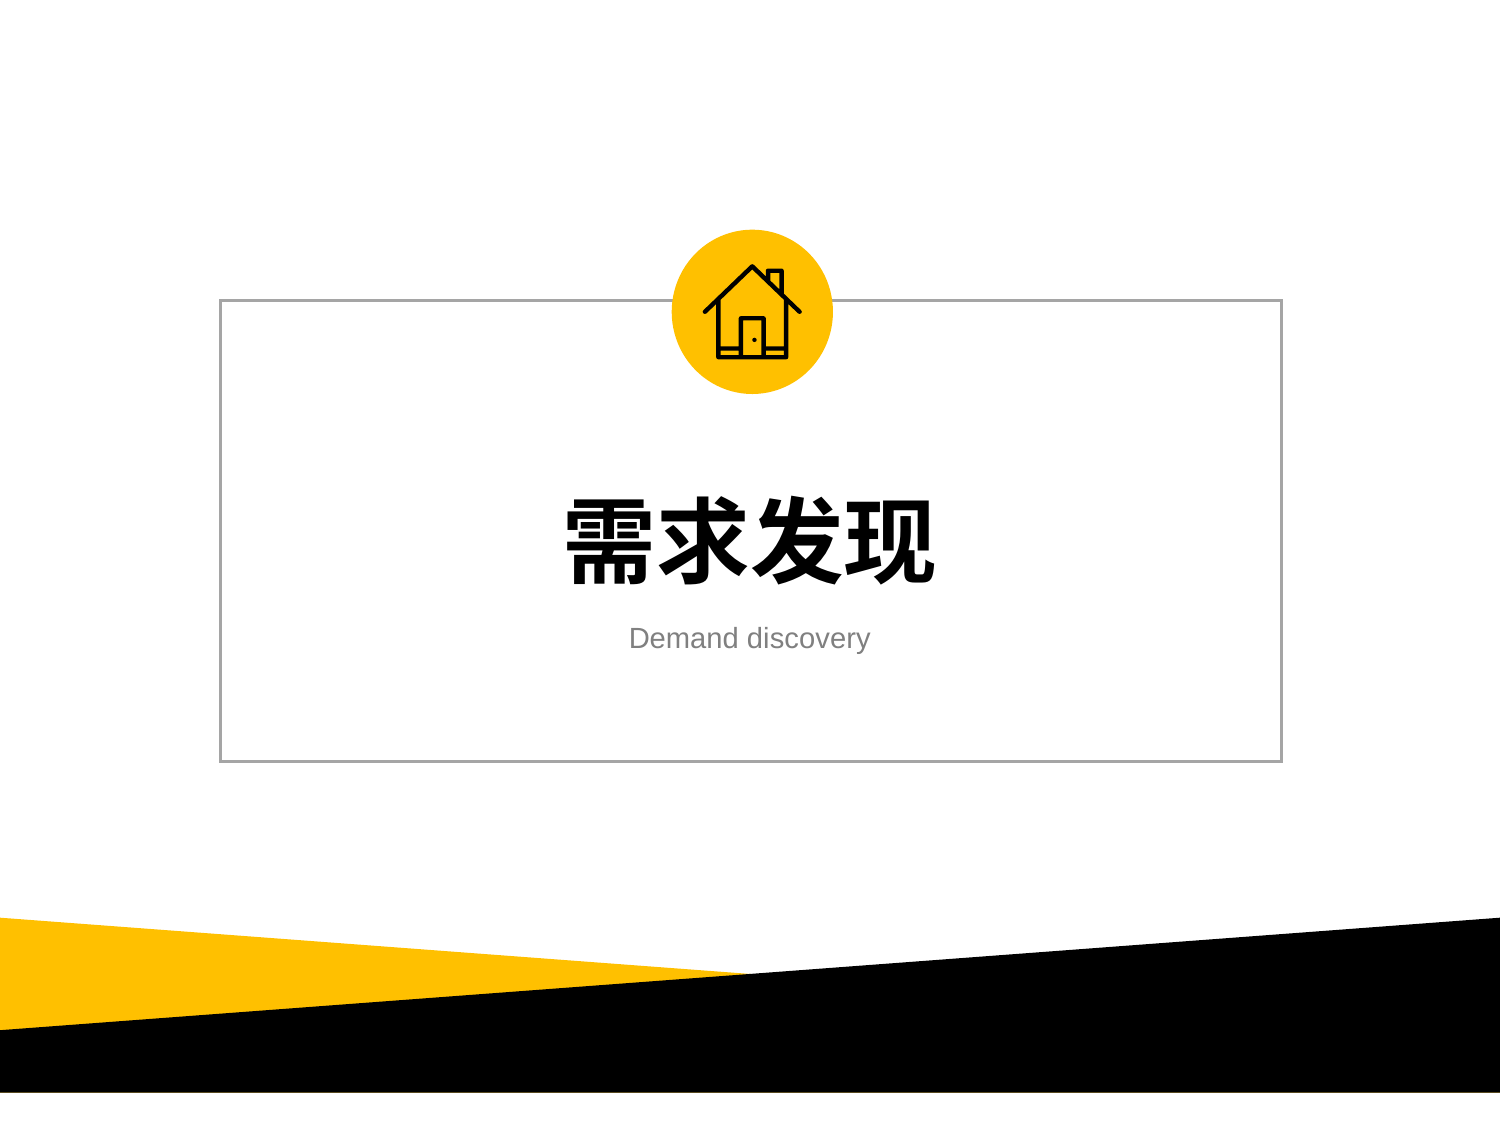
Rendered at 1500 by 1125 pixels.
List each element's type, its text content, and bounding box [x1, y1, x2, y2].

list Demand discovery [324, 602, 1176, 684]
text_box 需求发现 [324, 475, 1175, 601]
